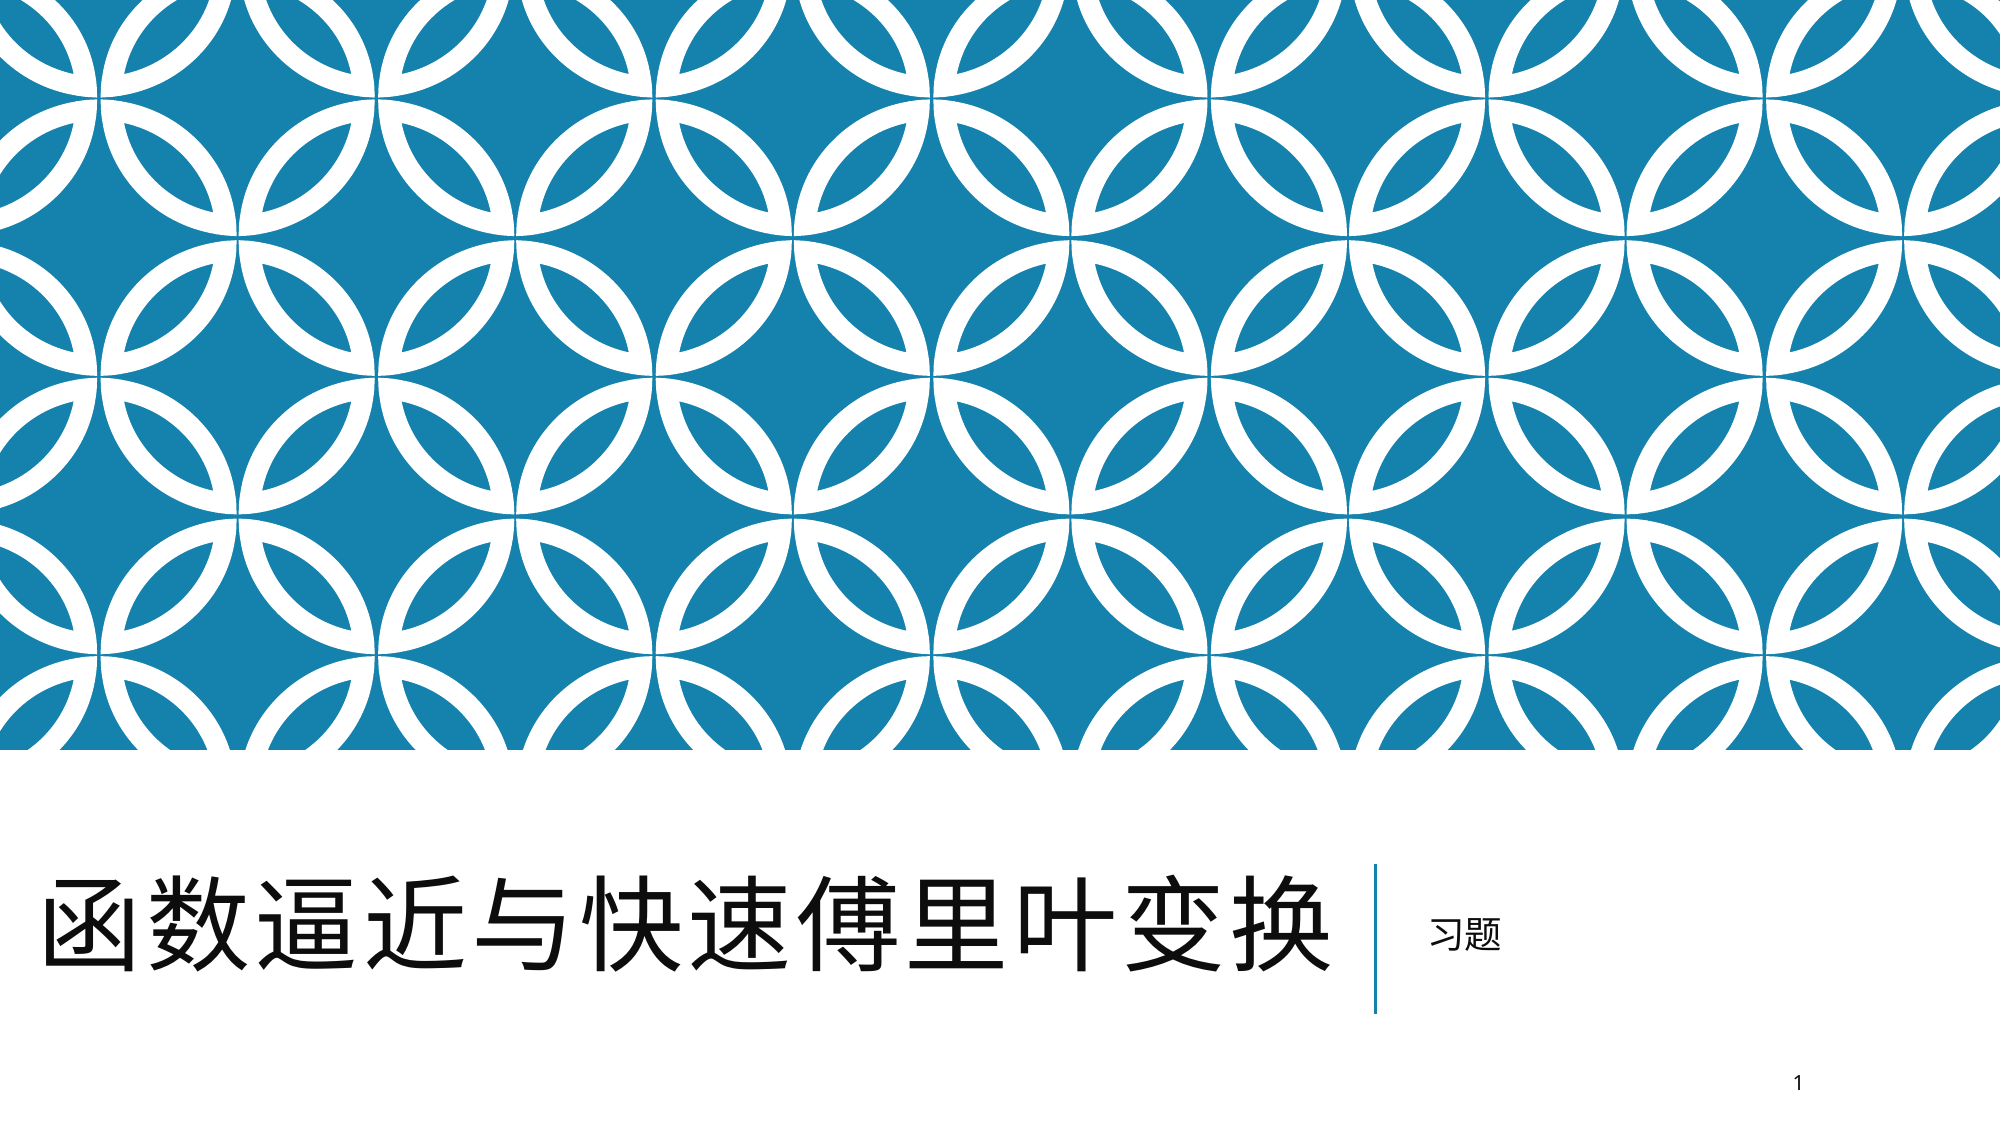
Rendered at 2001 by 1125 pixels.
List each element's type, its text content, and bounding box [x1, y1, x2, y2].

slide_number 1 [1777, 1061, 1938, 1107]
title 函数逼近与快速傅里叶变换 [17, 813, 1350, 1054]
subtitle 习题 [1412, 813, 1938, 1054]
